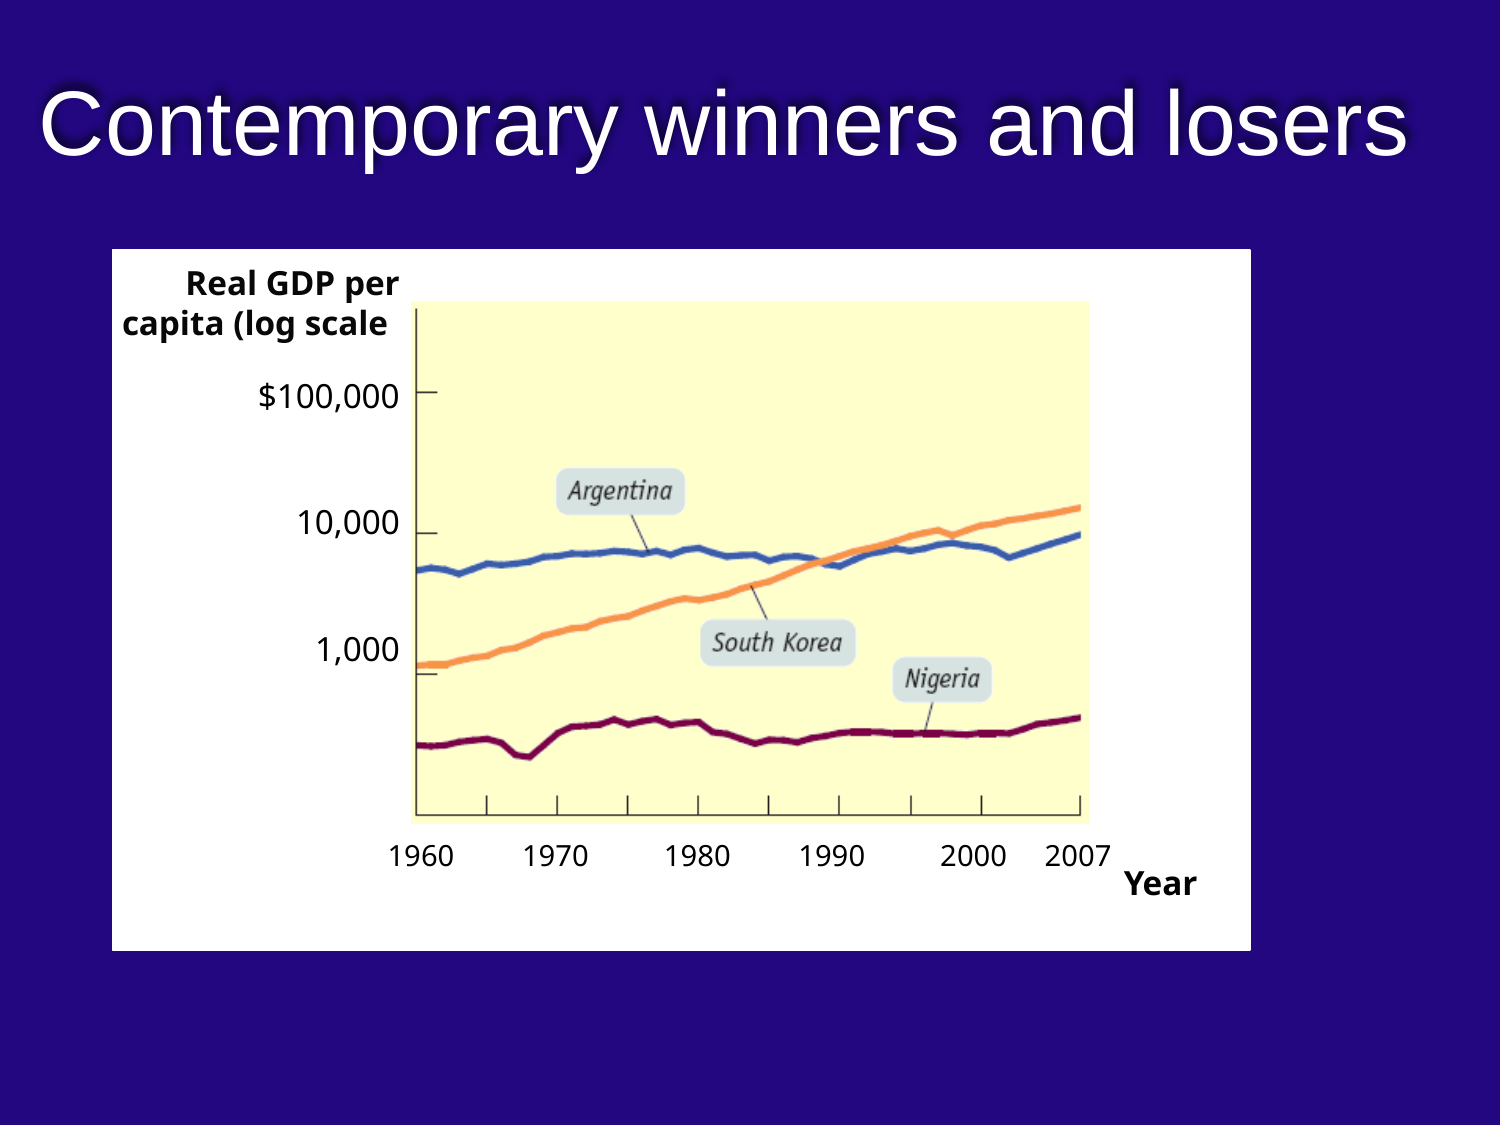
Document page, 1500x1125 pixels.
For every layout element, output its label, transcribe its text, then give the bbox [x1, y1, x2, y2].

picture [411, 301, 1089, 824]
text_box Real GDP per capita (log scale) [50, 262, 400, 343]
title Contemporary winners and losers [0, 62, 1451, 176]
text_box 1960 1970 1980 1990 2000 2007 [387, 837, 1400, 873]
text_box $100,000 10,000 1,000 [212, 375, 400, 732]
text_box [112, 249, 1250, 950]
text_box Year [1062, 862, 1213, 903]
